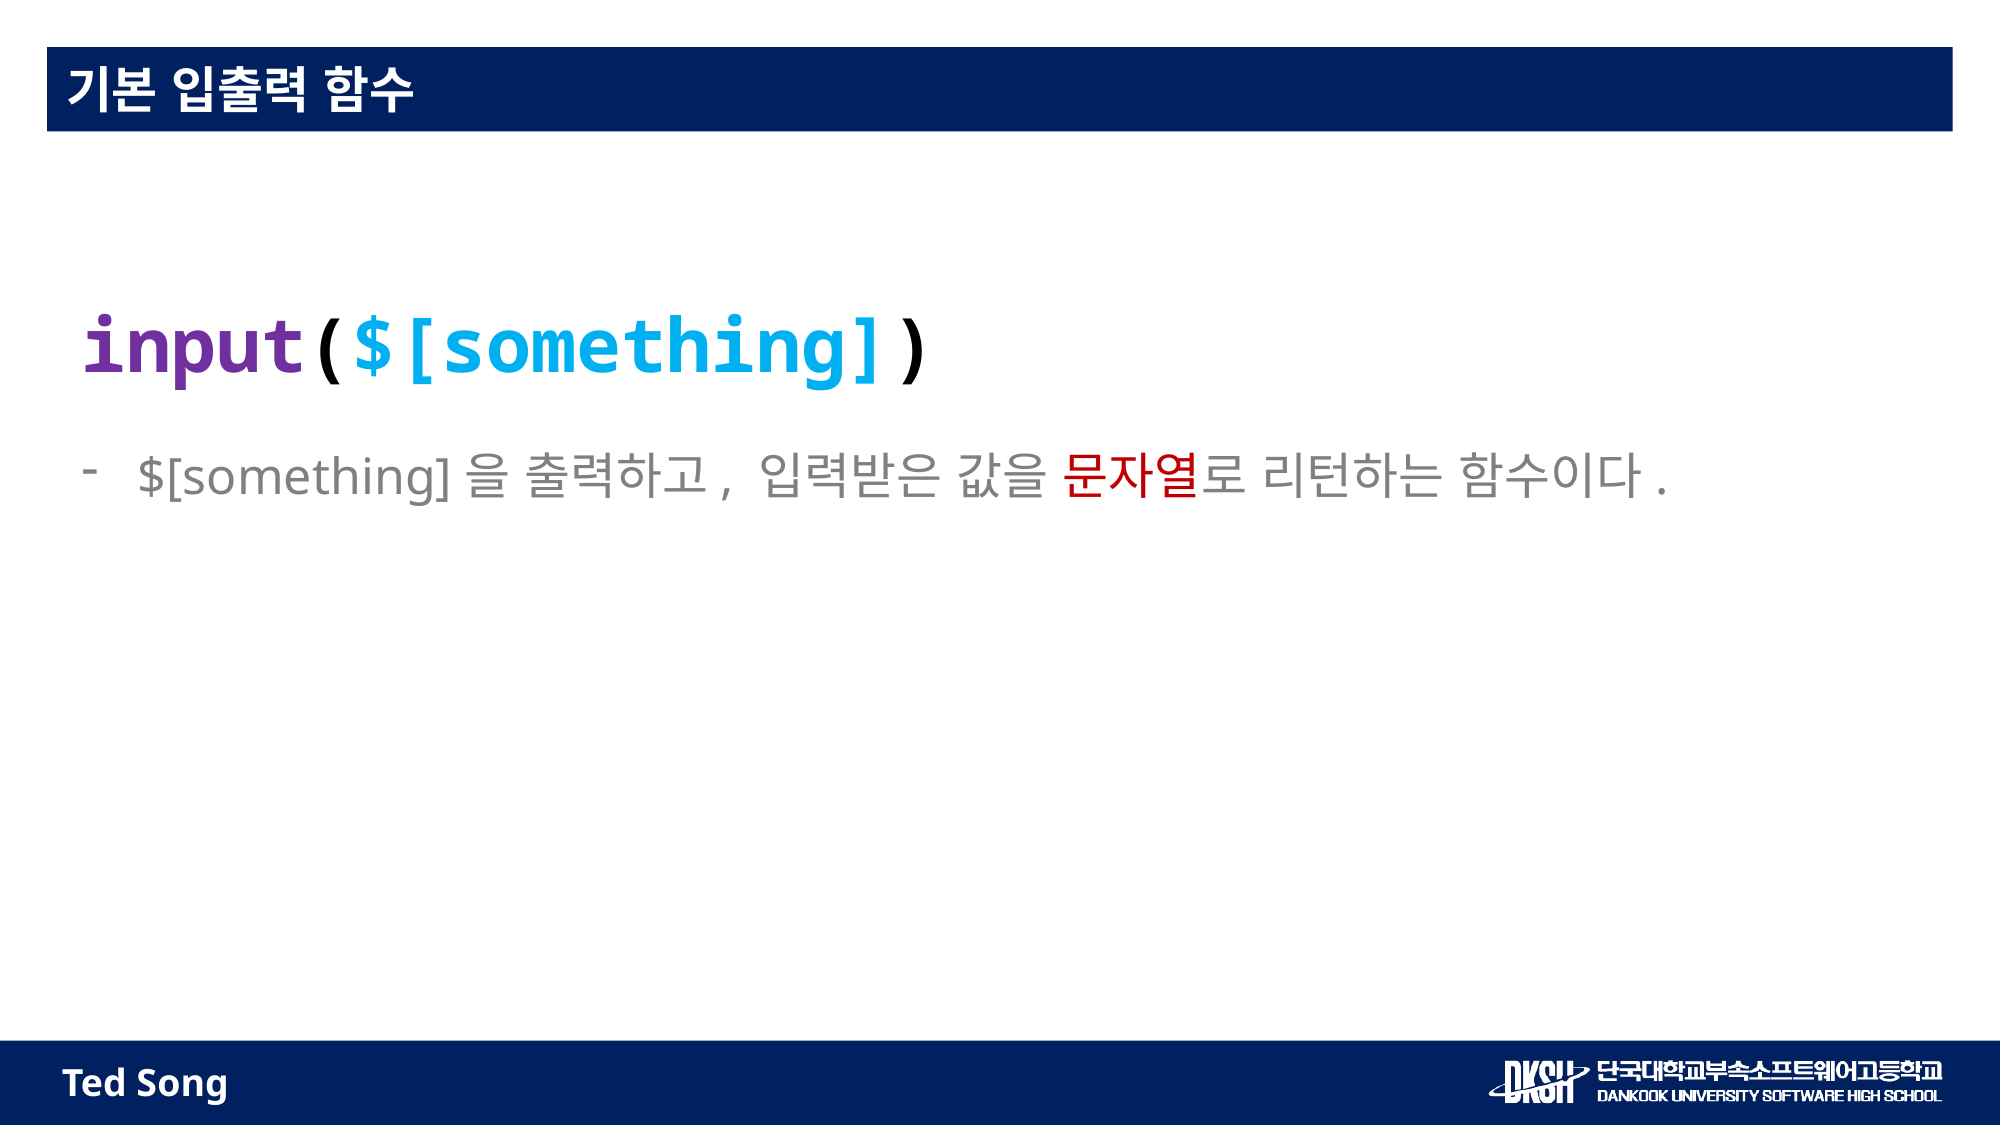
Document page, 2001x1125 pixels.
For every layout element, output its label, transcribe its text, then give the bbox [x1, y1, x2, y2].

text_box [46, 46, 1954, 132]
text_box 기본 입출력 함수 [51, 51, 431, 127]
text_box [0, 1040, 2000, 1125]
text_box $[something]을 출력하고, 입력받은 값을 문자열로 리턴하는 함수이다. [66, 407, 1933, 513]
text_box input($[something]) [66, 290, 1933, 396]
